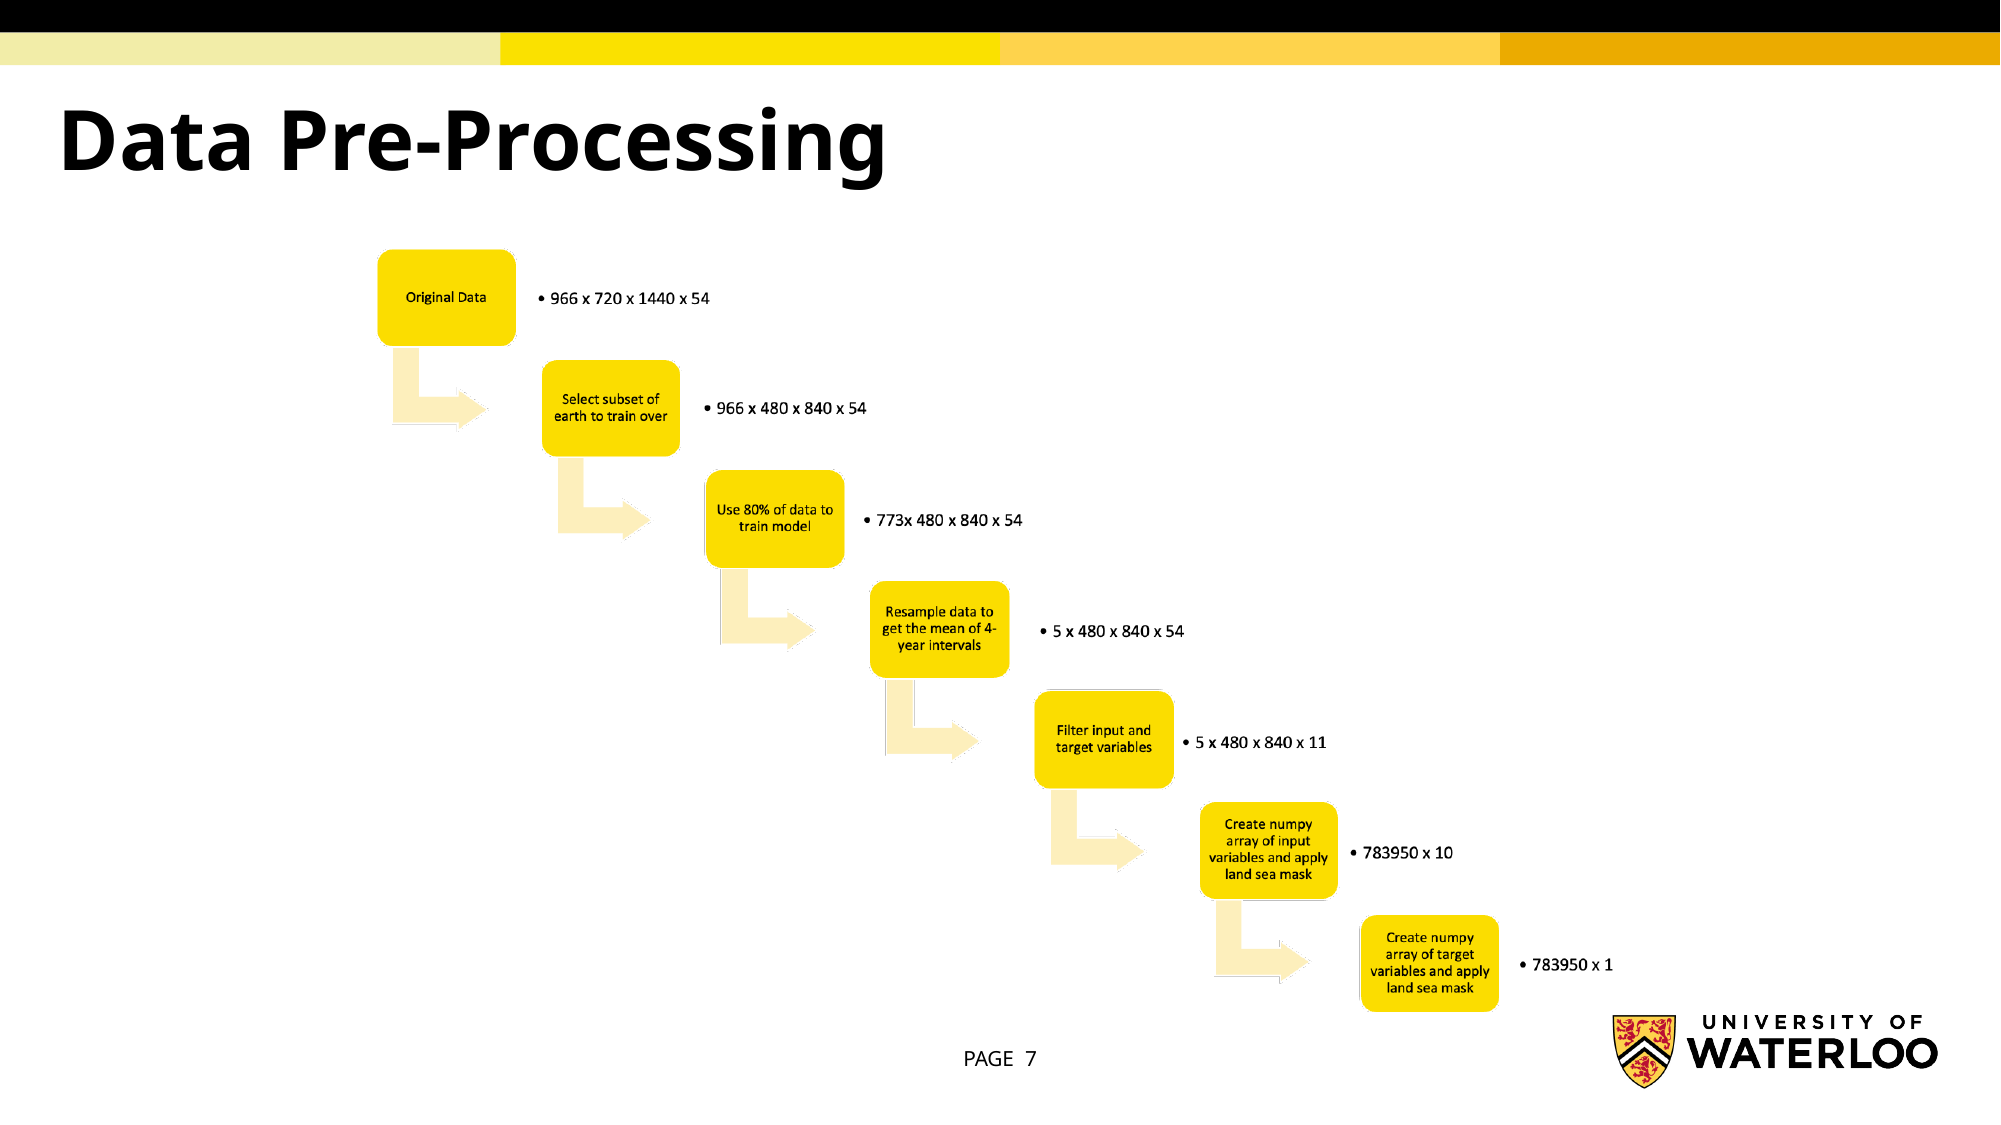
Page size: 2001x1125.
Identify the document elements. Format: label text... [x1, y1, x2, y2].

picture [303, 242, 2000, 1125]
slide_number PAGE 7 [916, 1039, 1084, 1081]
title Data Pre-Processing [42, 71, 1941, 219]
